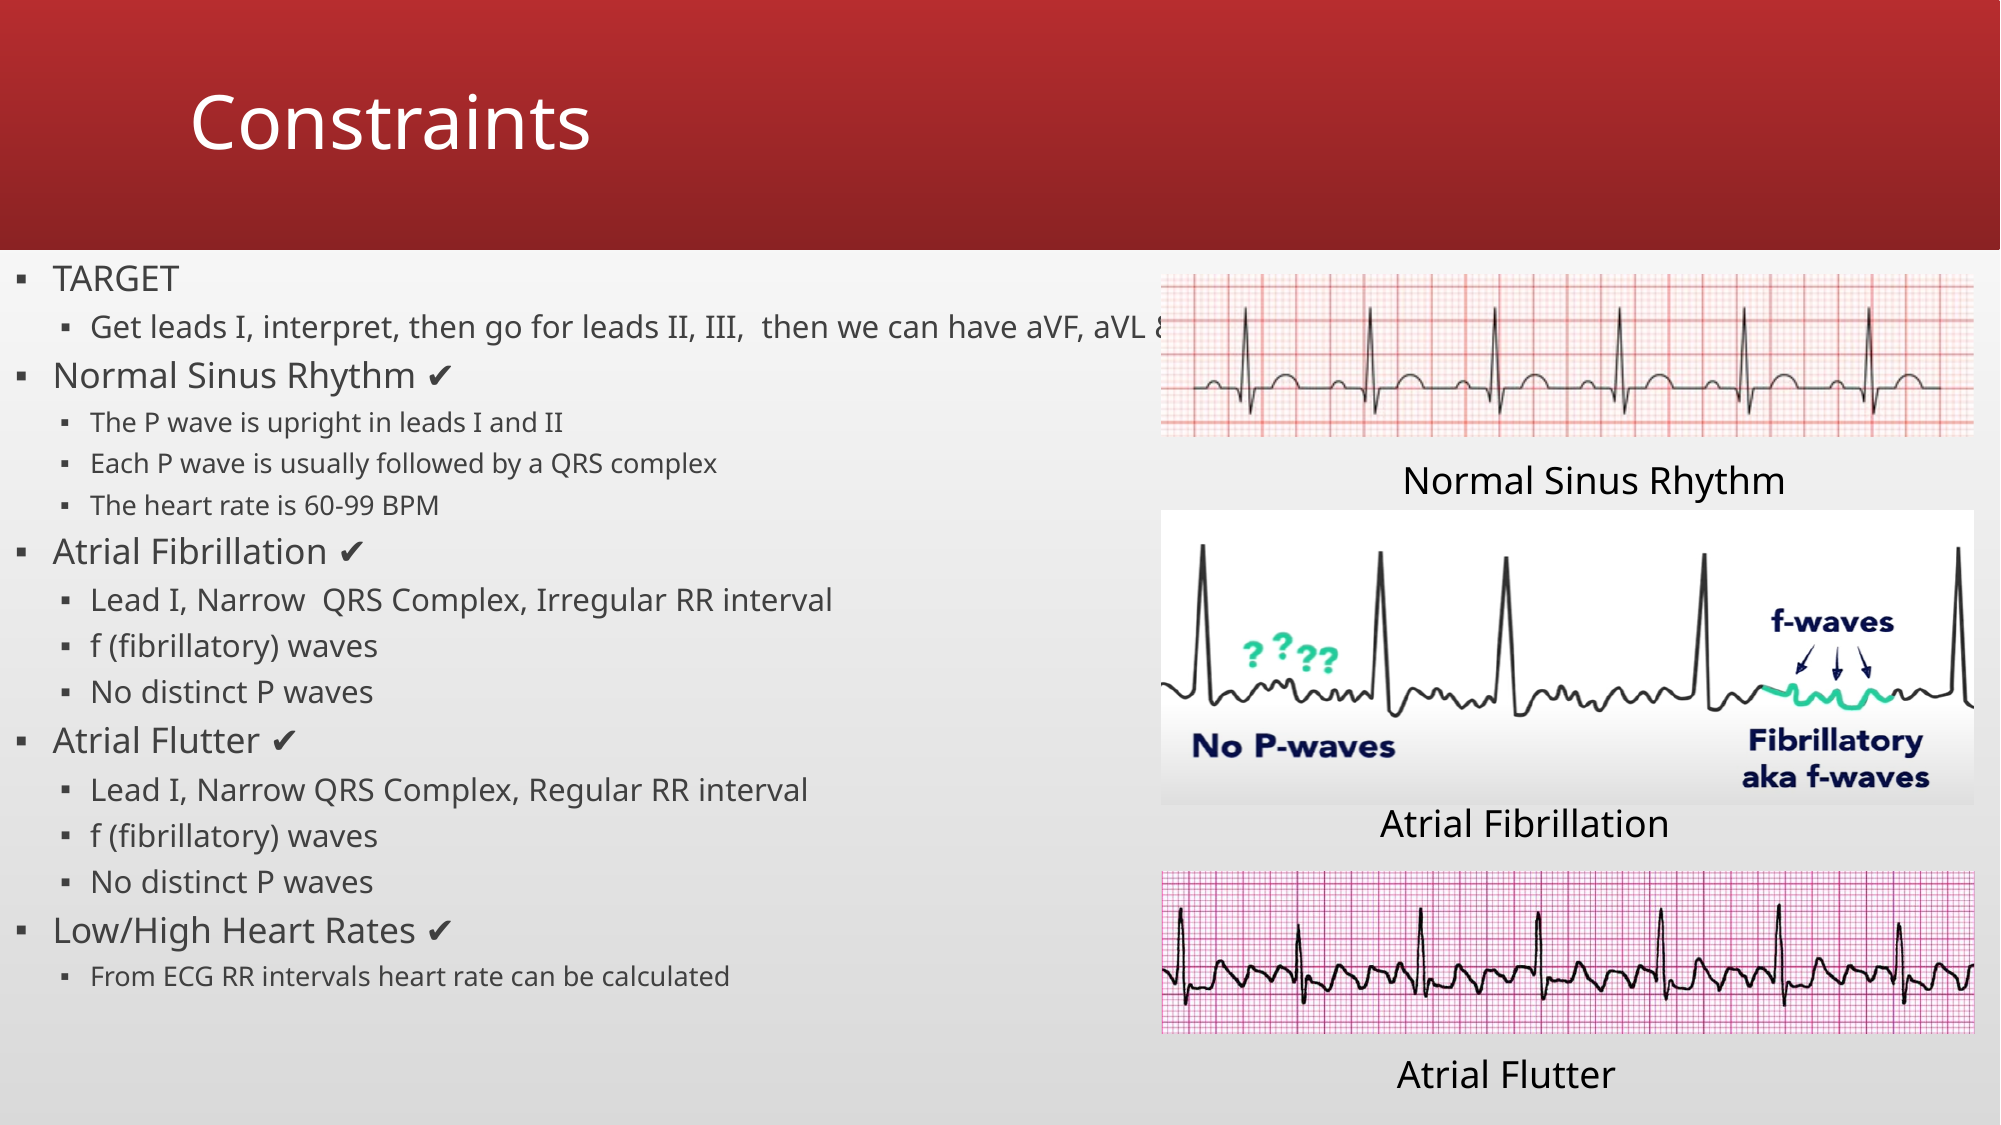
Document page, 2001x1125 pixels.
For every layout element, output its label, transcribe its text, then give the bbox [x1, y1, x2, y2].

title Constraints [174, 16, 1825, 234]
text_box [1161, 510, 1974, 853]
list TARGET Get leads I, interpret, then go for leads II, III, then we can have aVF, aVL & aVR Normal Sinus Rhythm ✔️ The P wave is upright in leads I and II Each P wave is usually followed by a QRS complex The heart rate is 60-99 BPM Atrial Fibrillation ✔️ Lead I, Narrow QRS Complex, Irregular RR interval f (fibrillatory) waves No distinct P waves Atrial Flutter ✔️ Lead I, Narrow QRS Complex, Regular RR interval f (fibrillatory) waves No distinct P waves Low/High Heart Rates ✔️ From ECG RR intervals heart rate can be calculated [0, 253, 1350, 1125]
picture [1161, 274, 1974, 437]
text_box Normal Sinus Rhythm [1387, 449, 1869, 510]
text_box [1062, 262, 1900, 1100]
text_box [1161, 870, 1975, 1105]
